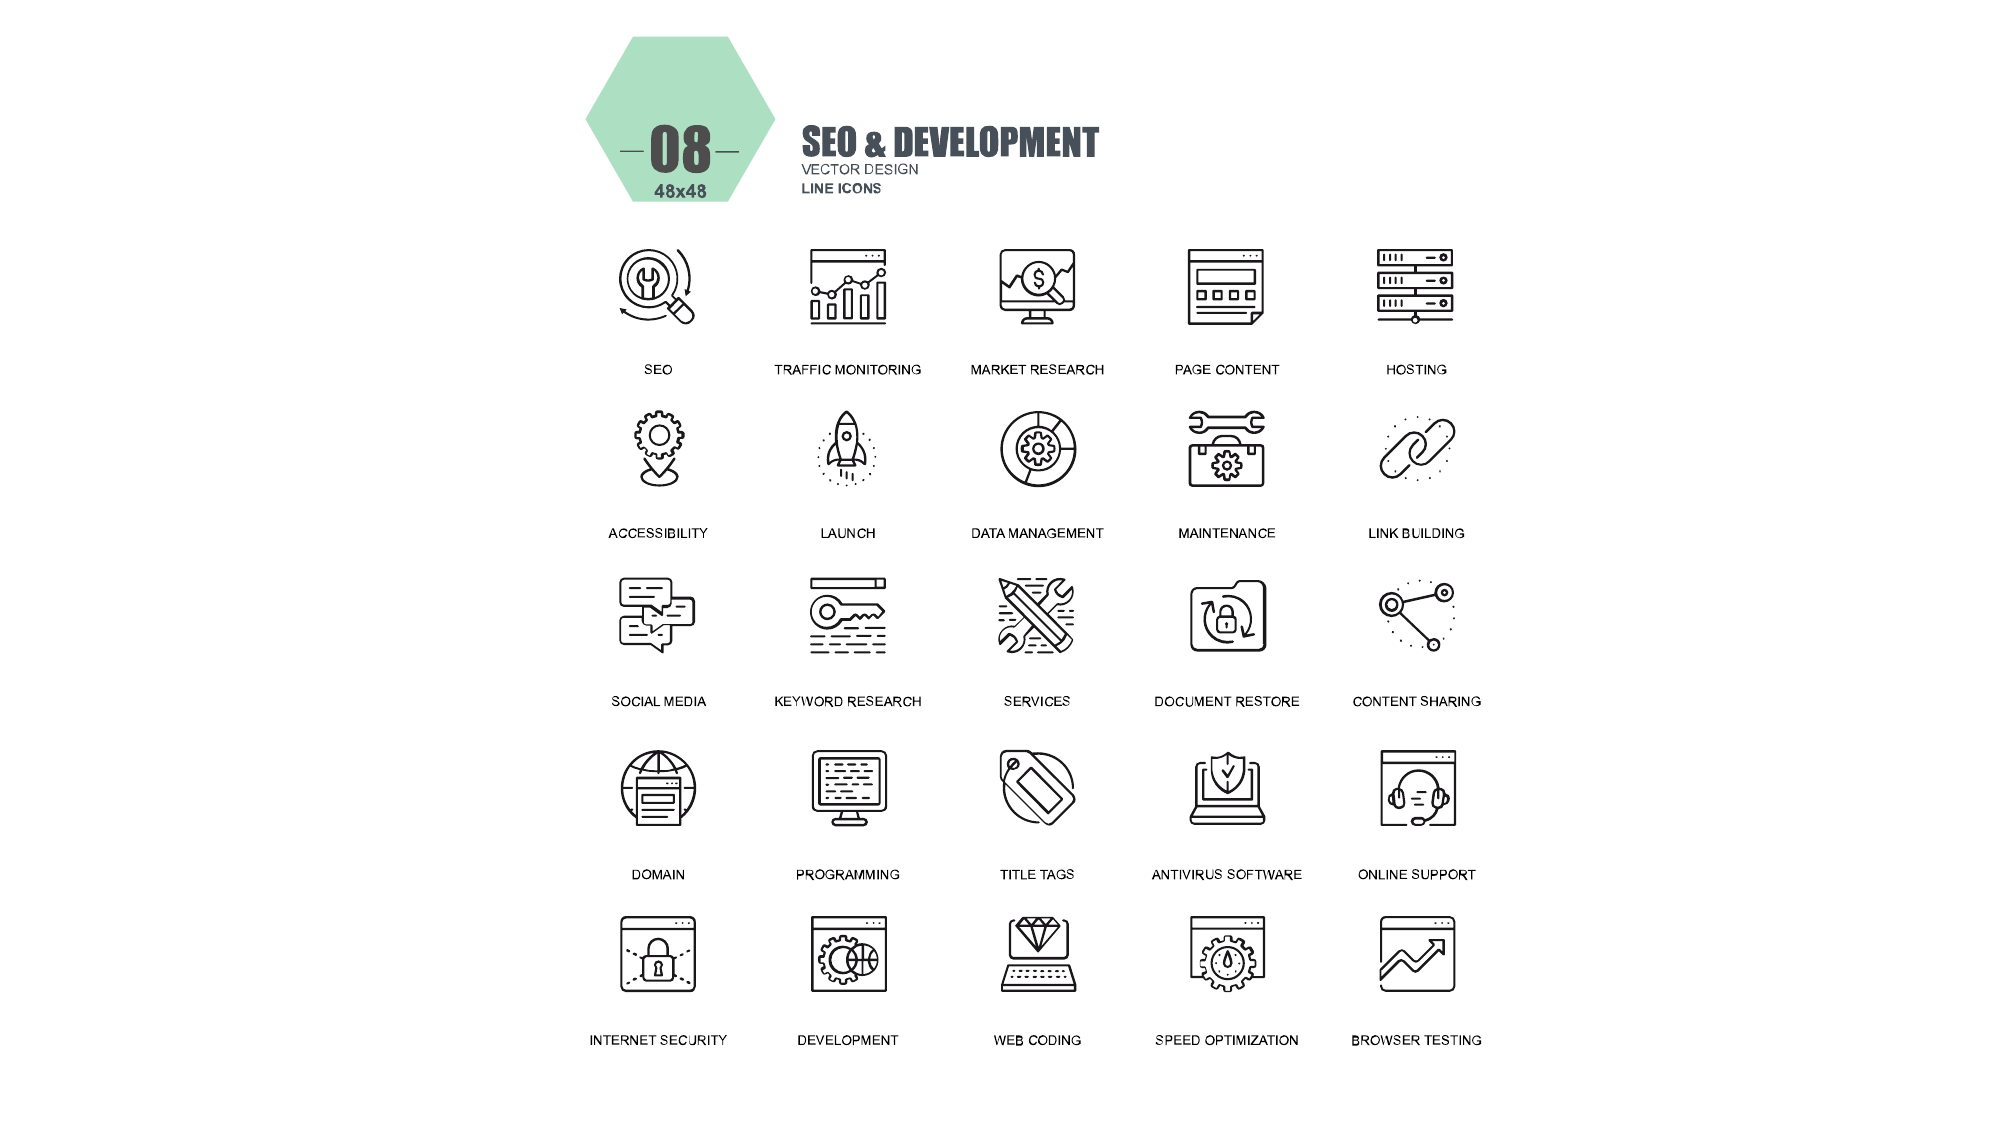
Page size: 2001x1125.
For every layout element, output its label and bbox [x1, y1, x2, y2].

text_box [1001, 916, 1077, 992]
text_box [999, 249, 1076, 325]
text_box [801, 125, 1100, 194]
text_box [1190, 916, 1266, 993]
text_box [1190, 580, 1267, 652]
text_box [1188, 410, 1265, 487]
text_box [630, 198, 730, 202]
text_box [634, 410, 685, 487]
text_box [620, 916, 696, 993]
text_box [1380, 750, 1457, 826]
text_box [998, 577, 1075, 654]
text_box [817, 410, 877, 487]
text_box [810, 577, 886, 654]
text_box [1377, 249, 1454, 325]
text_box [590, 364, 1482, 1046]
text_box [1379, 916, 1456, 992]
text_box [619, 124, 740, 198]
text_box [1379, 415, 1456, 482]
text_box [620, 750, 697, 826]
text_box [1189, 751, 1266, 825]
text_box [810, 249, 887, 325]
text_box [1000, 411, 1077, 488]
text_box [999, 749, 1076, 826]
text_box [618, 249, 695, 325]
text_box [1378, 579, 1456, 652]
text_box [811, 750, 888, 827]
text_box [619, 577, 696, 654]
text_box [585, 36, 776, 181]
text_box [811, 916, 887, 992]
text_box [1187, 249, 1264, 325]
